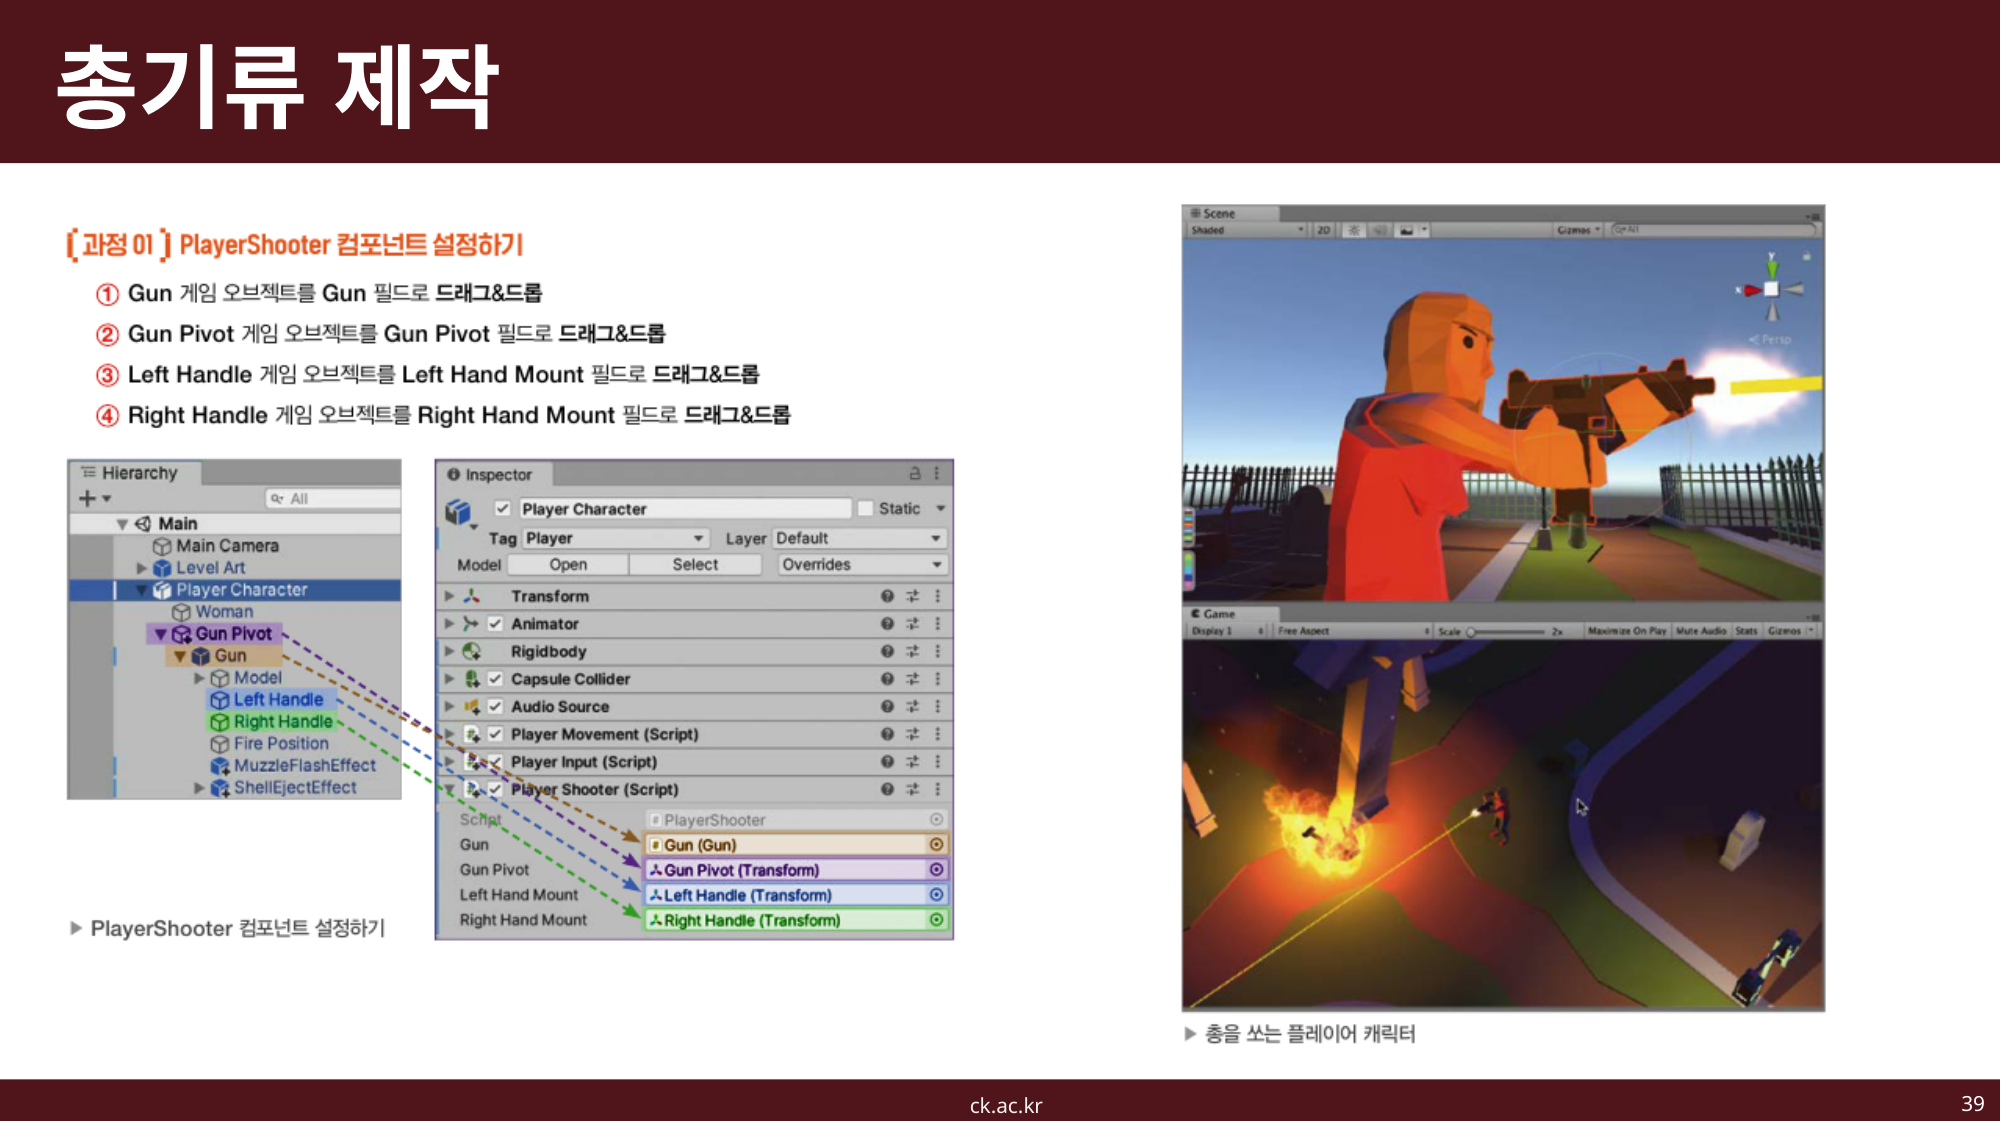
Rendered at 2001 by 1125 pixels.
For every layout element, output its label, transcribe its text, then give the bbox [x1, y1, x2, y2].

footer ck.ac.kr [949, 1084, 1064, 1125]
picture [39, 217, 981, 958]
picture [1160, 189, 1840, 1045]
slide_number 39 [1911, 1083, 2000, 1125]
title 총기류 제작 [39, 34, 1289, 149]
